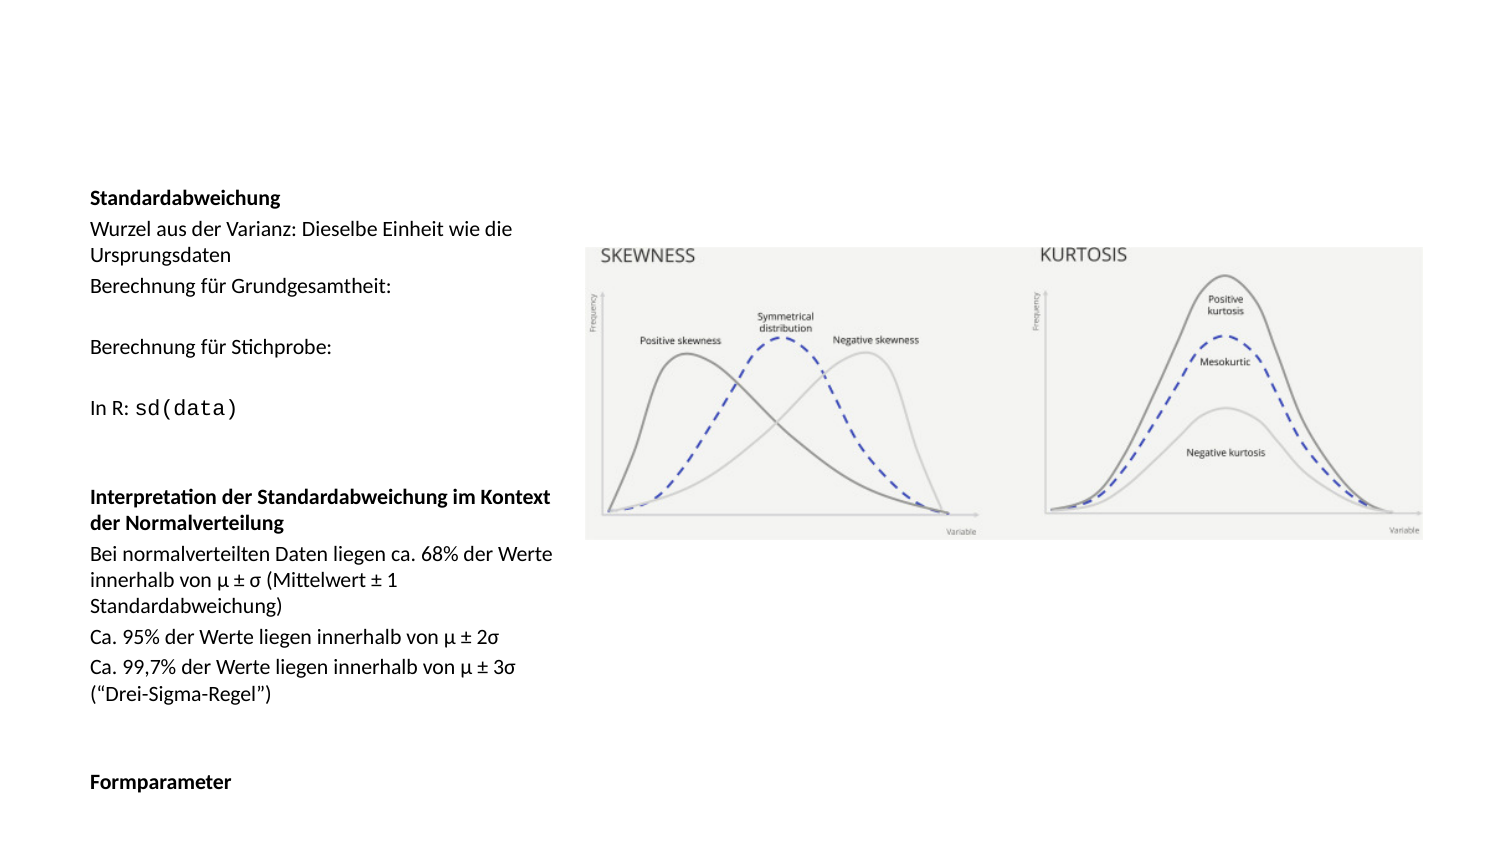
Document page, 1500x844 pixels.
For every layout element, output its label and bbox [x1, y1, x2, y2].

picture [585, 247, 1424, 540]
